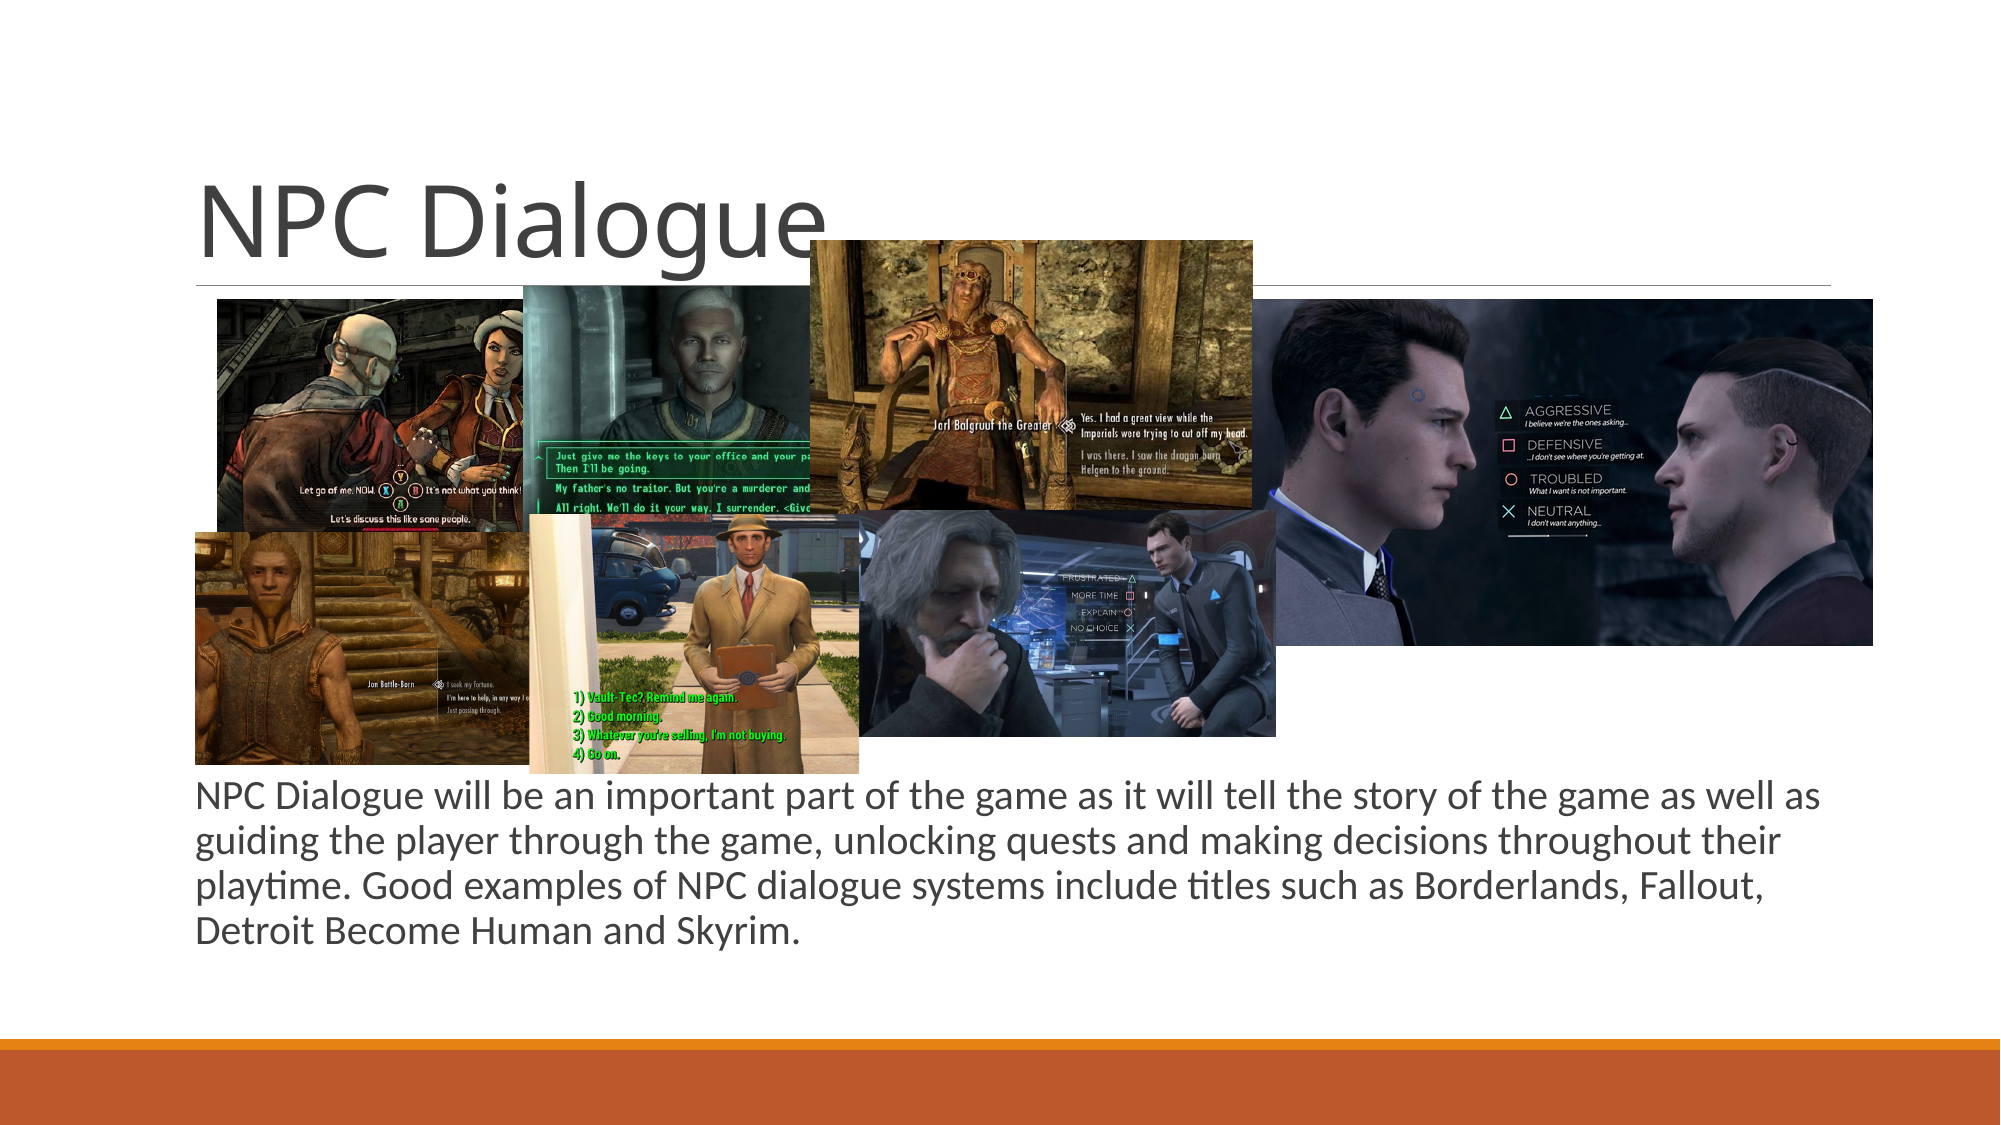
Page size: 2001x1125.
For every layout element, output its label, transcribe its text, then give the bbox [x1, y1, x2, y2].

list NPC Dialogue will be an important part of the game as it will tell the story of the game as well as guiding the player through the game, unlocking quests and making decisions throughout their playtime. Good examples of NPC dialogue systems include titles such as Borderlands, Fallout, Detroit Become Human and Skyrim. [180, 766, 1830, 1014]
title NPC Dialogue [180, 47, 1830, 285]
picture [195, 239, 1874, 774]
